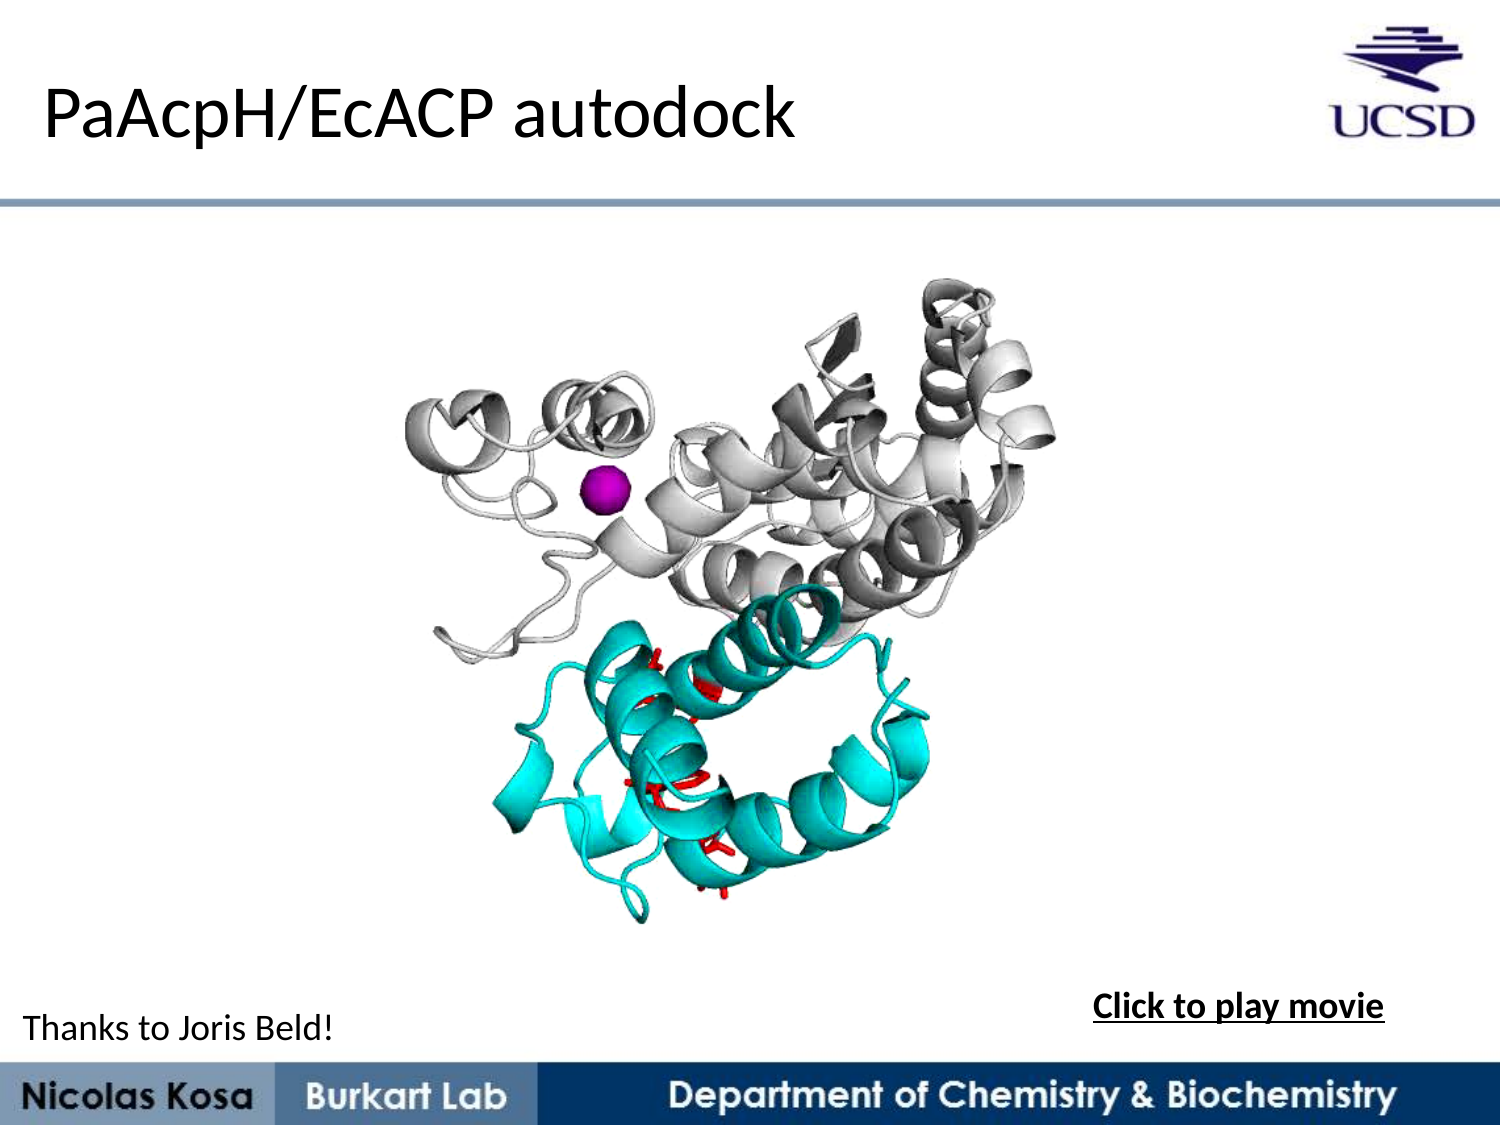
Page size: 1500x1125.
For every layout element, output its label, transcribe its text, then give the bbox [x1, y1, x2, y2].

picture [0, 0, 1500, 1125]
title PaAcpH/EcACP autodock [28, 13, 1379, 202]
text_box Click to play movie [1078, 973, 1462, 1034]
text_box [286, 238, 1211, 962]
text_box Thanks to Joris Beld! [7, 995, 772, 1056]
